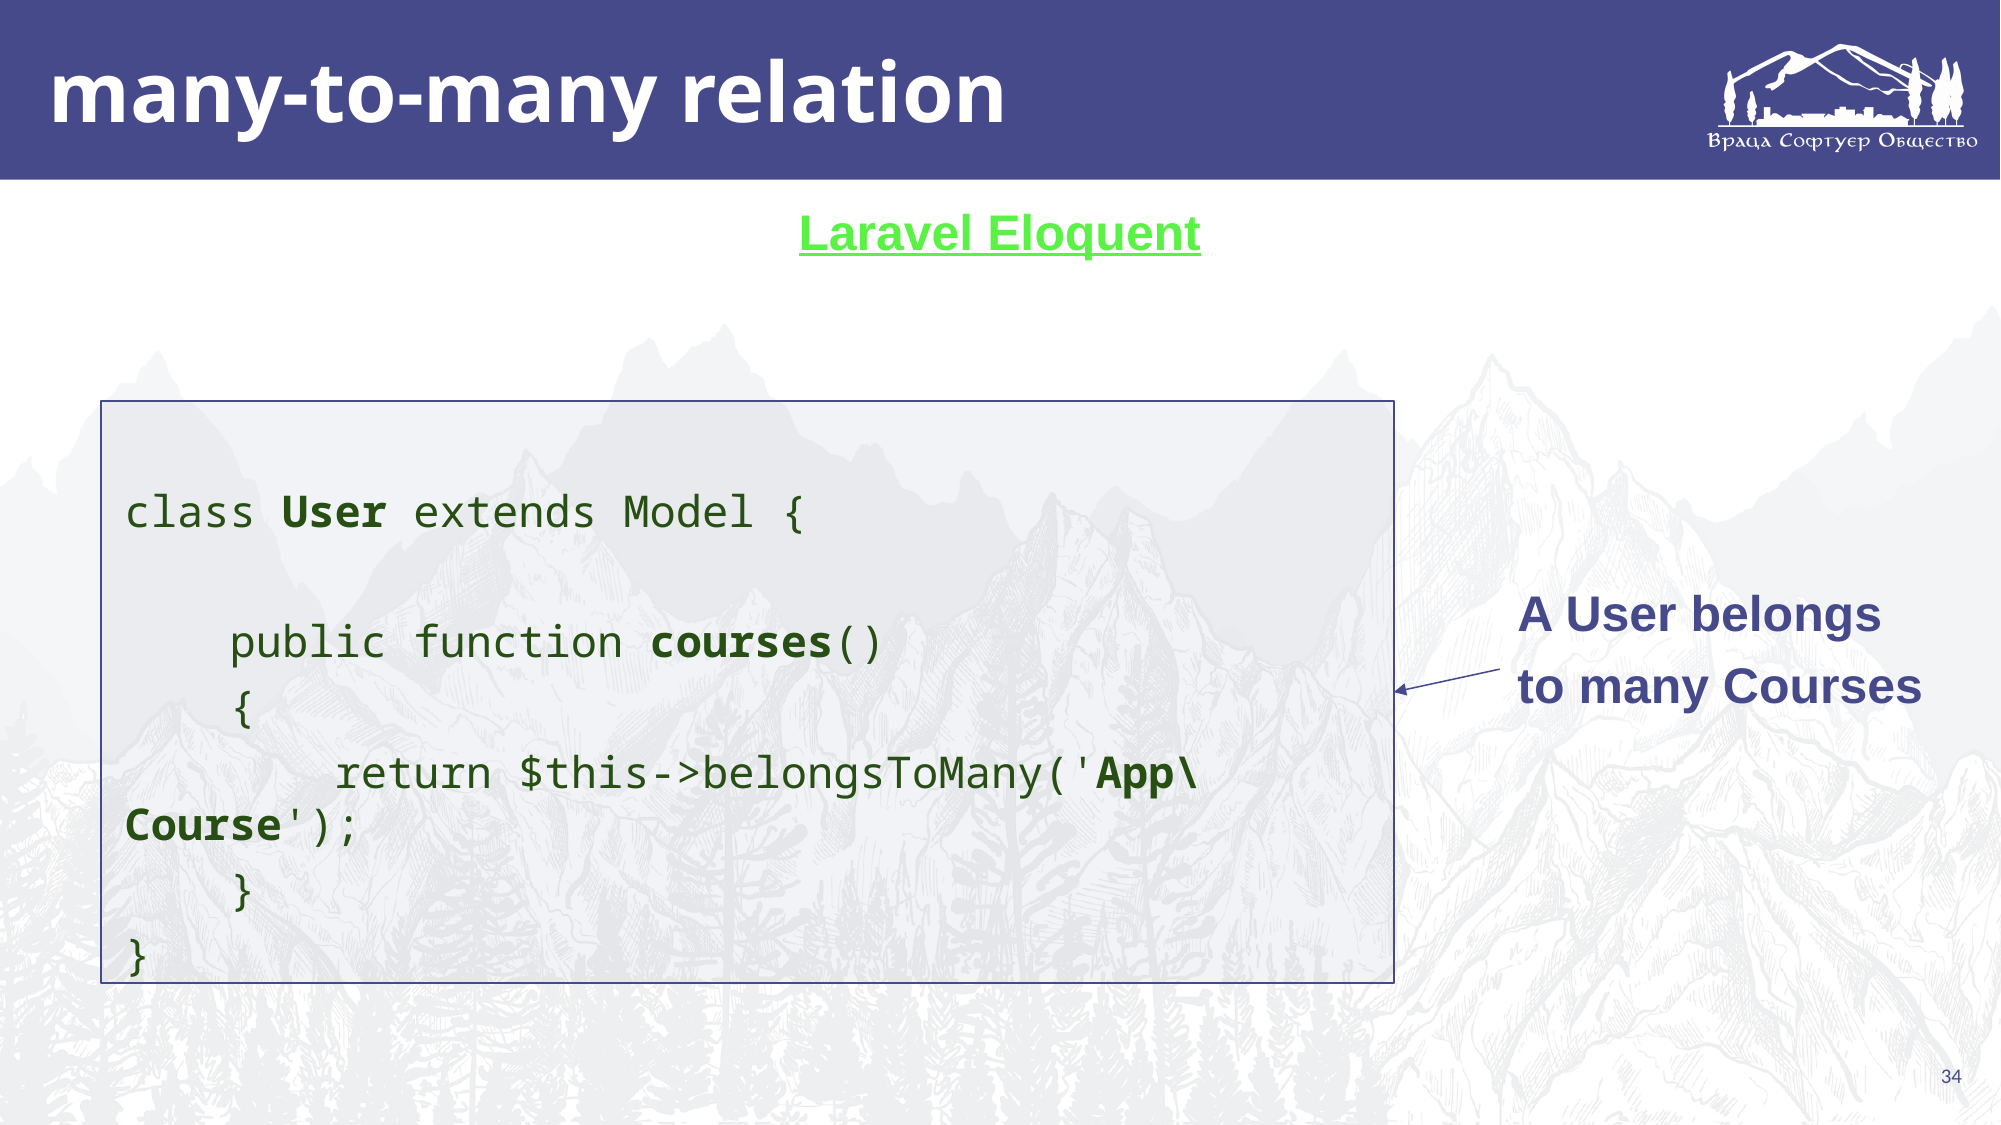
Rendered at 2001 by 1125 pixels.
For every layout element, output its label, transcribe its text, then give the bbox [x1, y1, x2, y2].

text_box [1393, 668, 1500, 693]
picture [1703, 19, 1981, 165]
slide_number 34 [1897, 1049, 1968, 1101]
list Laravel Eloquent [81, 181, 1919, 301]
list A User belongs to many Courses [1499, 561, 1955, 777]
list class User extends Model { public function courses() { return $this->belongsToMany('App\Course'); } } [100, 400, 1395, 984]
title many-to-many relation [31, 16, 1591, 162]
